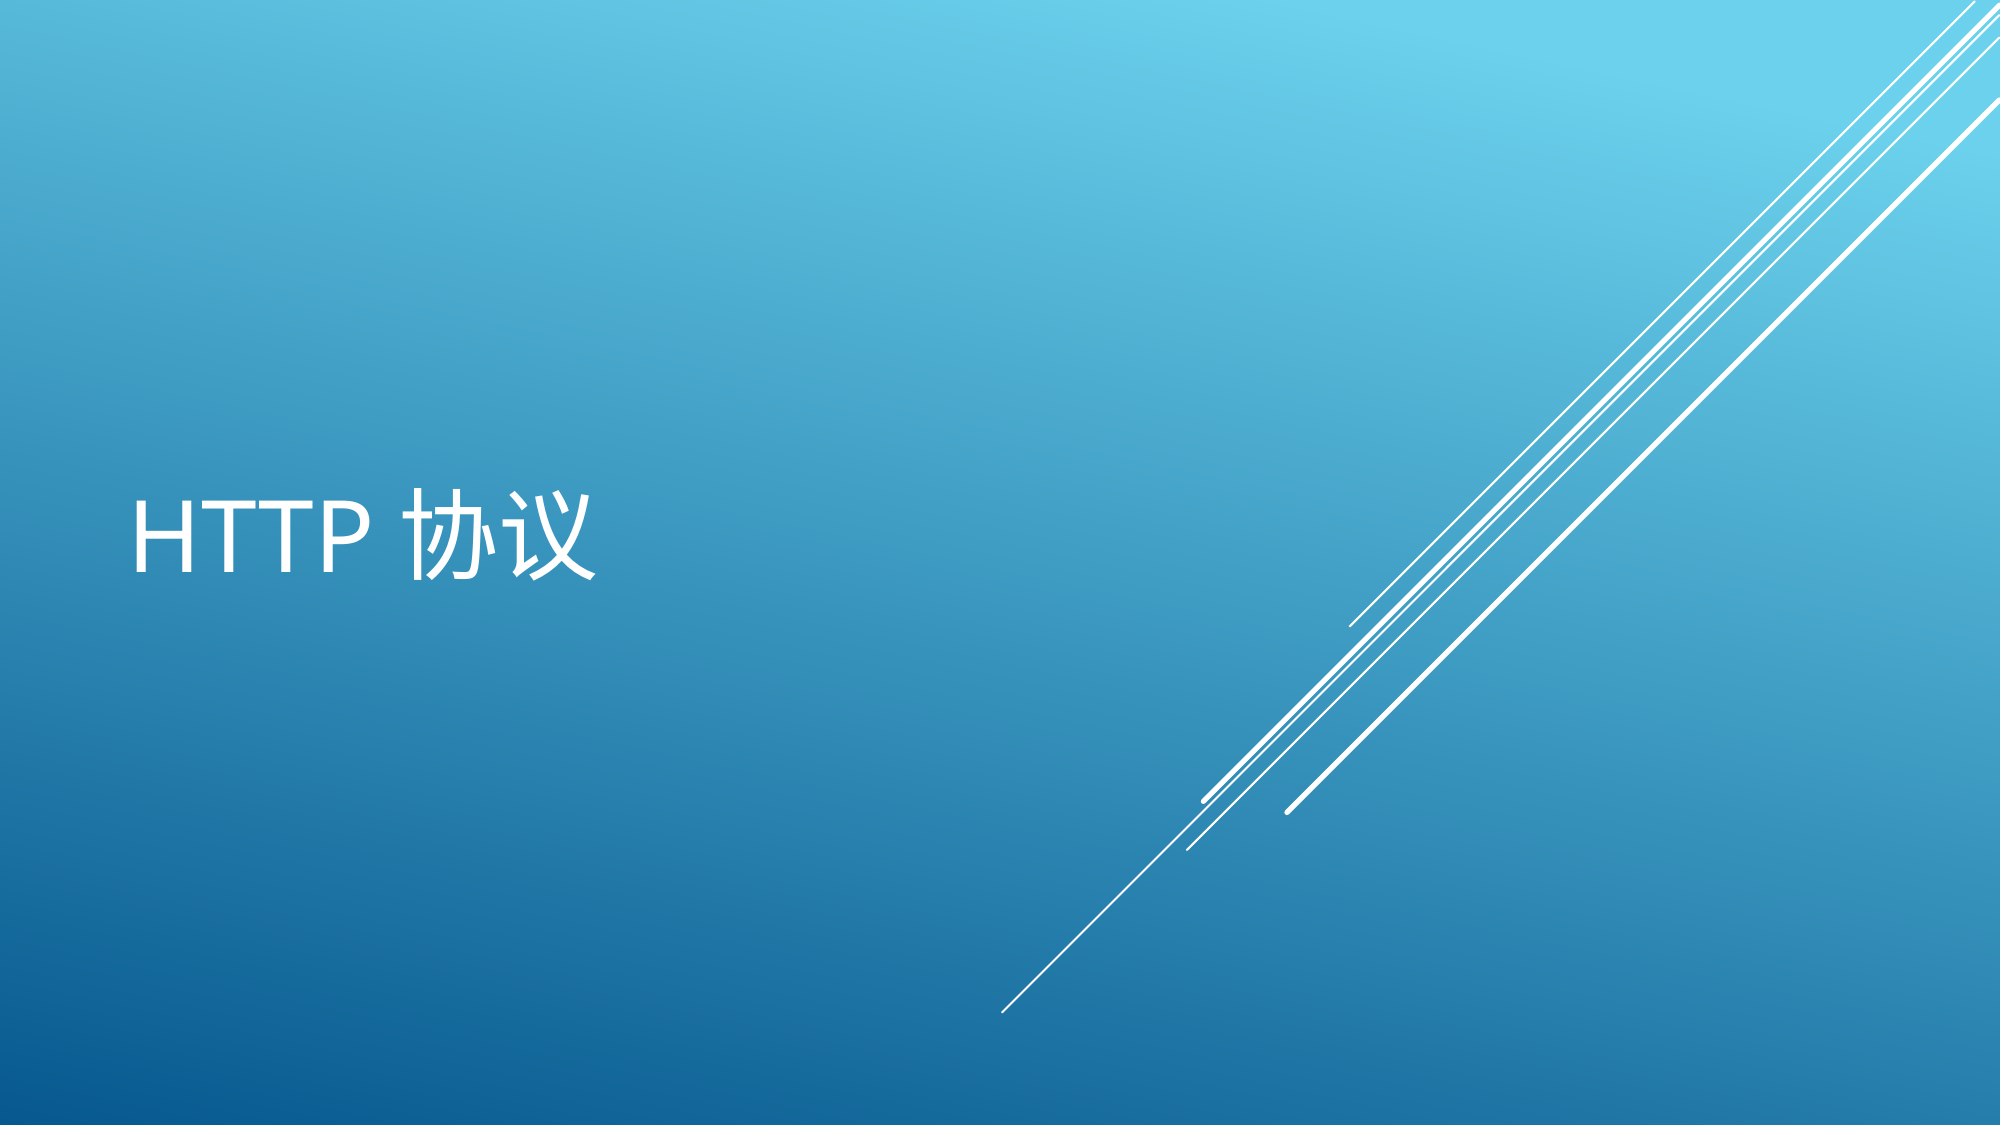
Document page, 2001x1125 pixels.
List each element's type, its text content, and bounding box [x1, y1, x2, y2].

title HTTP协议 [112, 112, 1425, 600]
